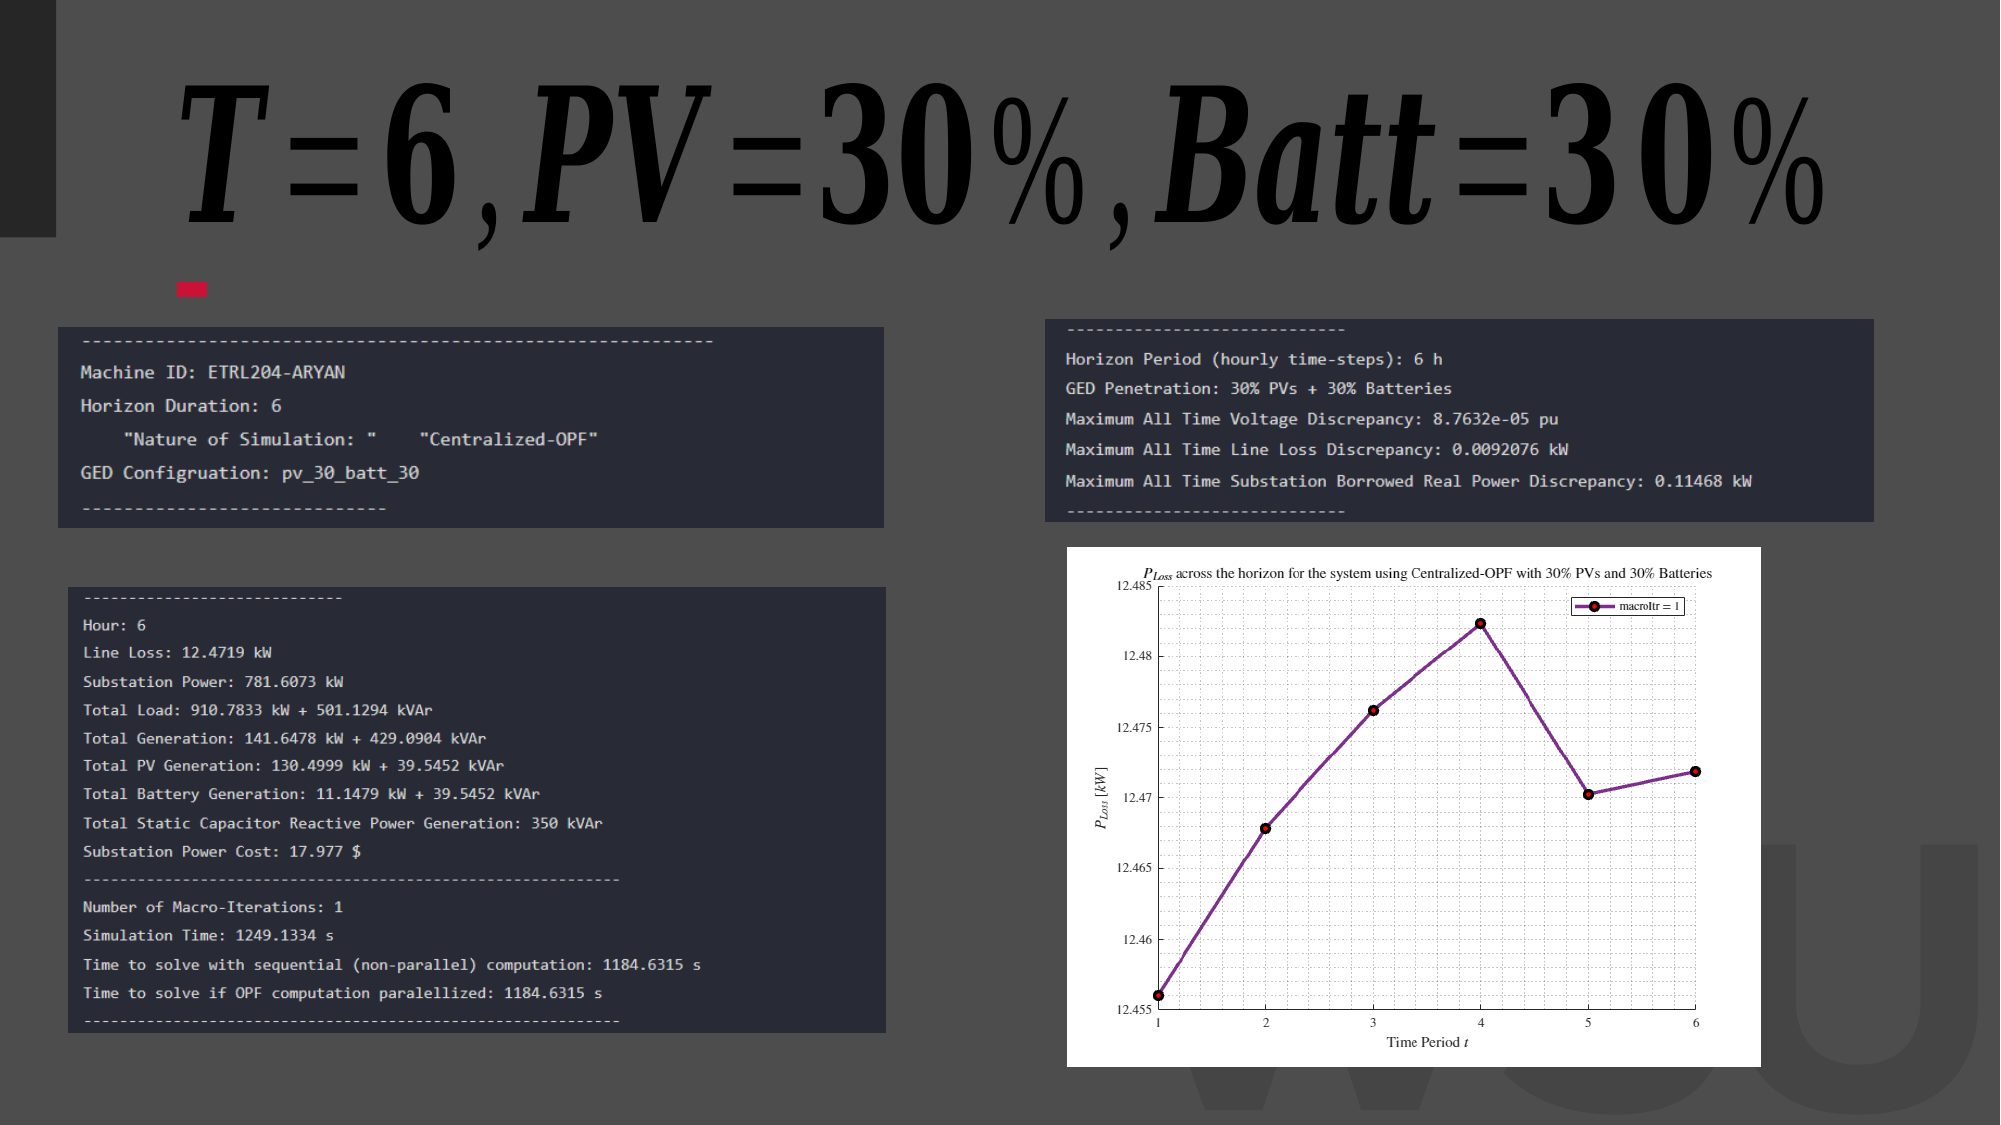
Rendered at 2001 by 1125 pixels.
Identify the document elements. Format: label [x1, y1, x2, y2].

picture [58, 327, 884, 528]
picture [68, 587, 886, 1033]
picture [1045, 318, 1874, 522]
picture [1067, 547, 1979, 1115]
